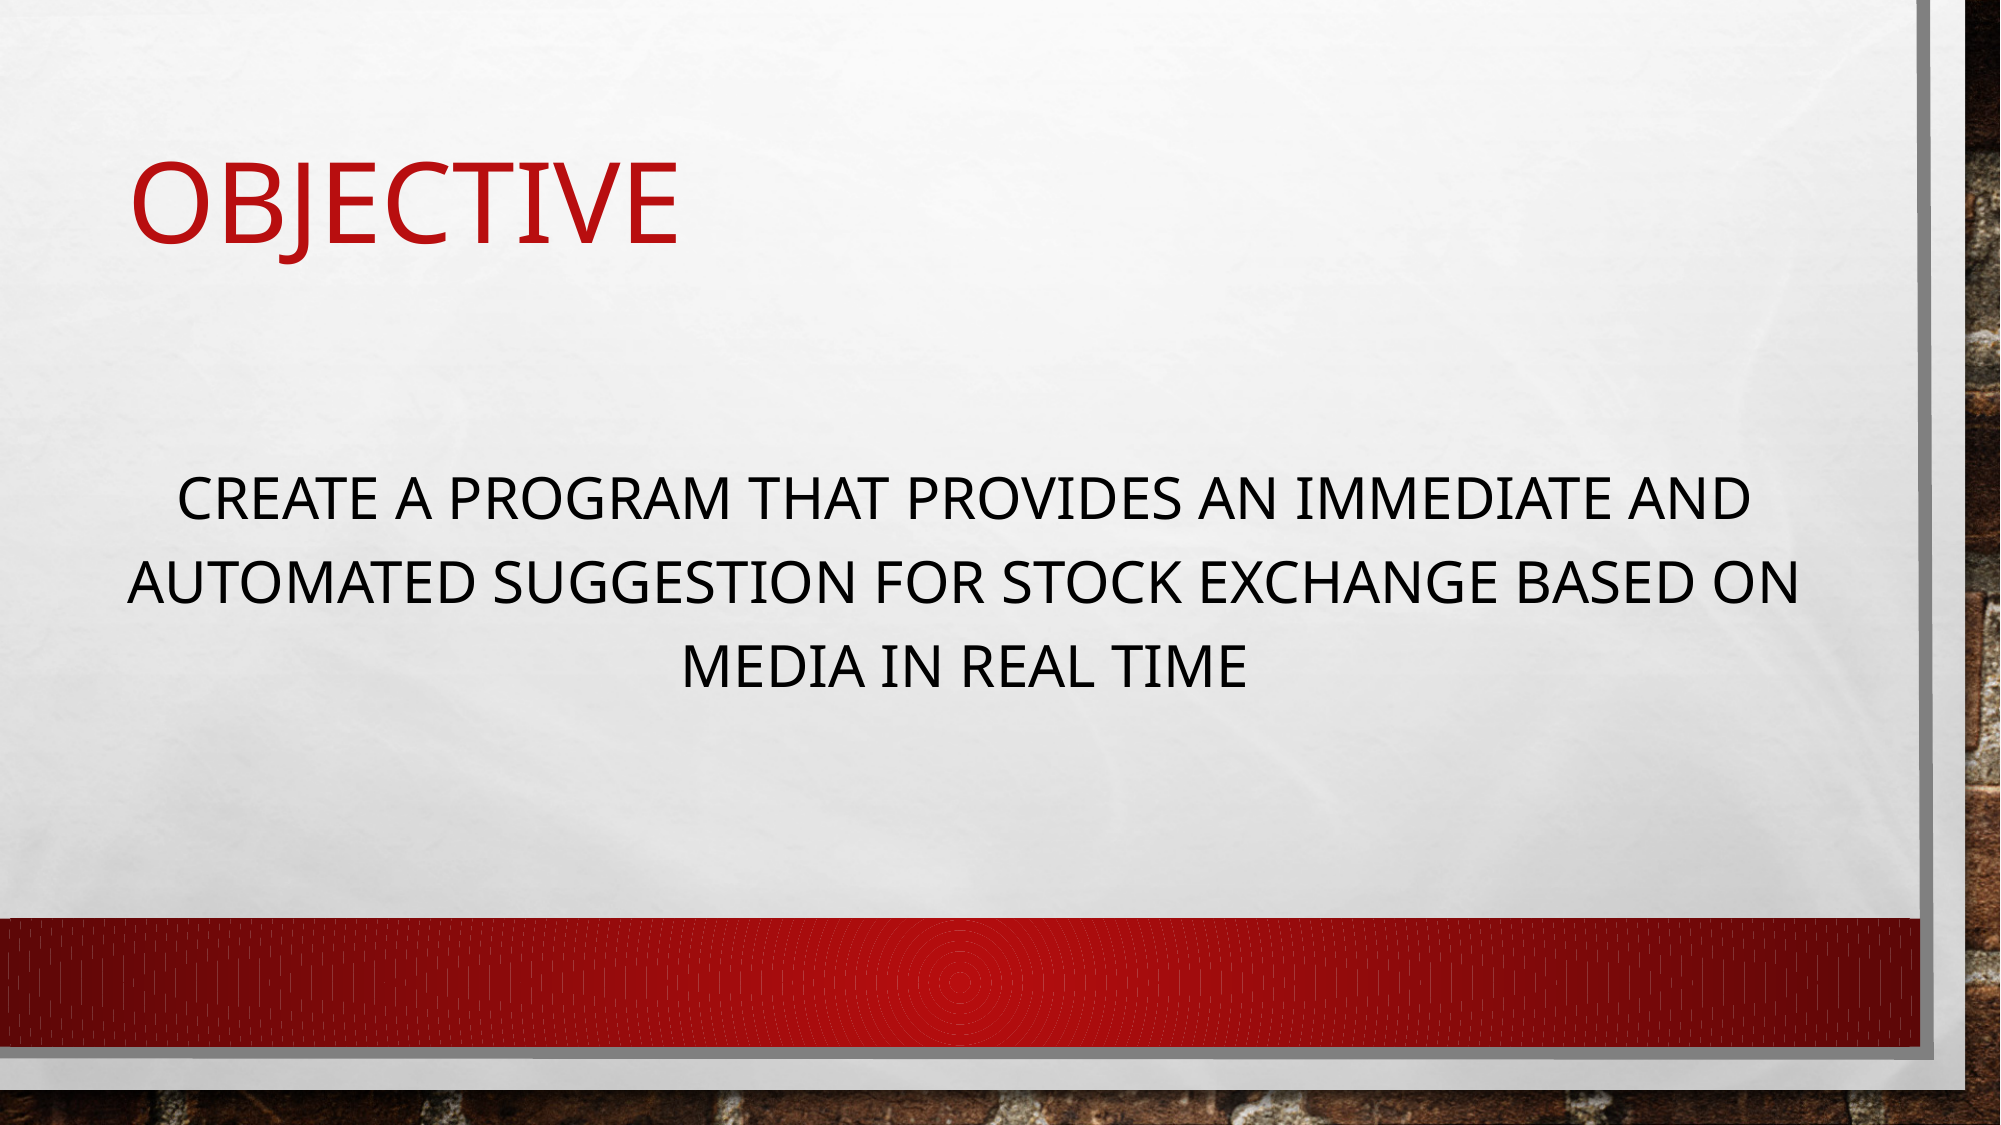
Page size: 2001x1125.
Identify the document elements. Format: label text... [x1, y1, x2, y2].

title Objective [112, 112, 1818, 301]
list Create a program that provides an immediate and automated suggestion for stock exchange based on media in real time [112, 301, 1818, 845]
picture [0, 0, 2000, 1125]
